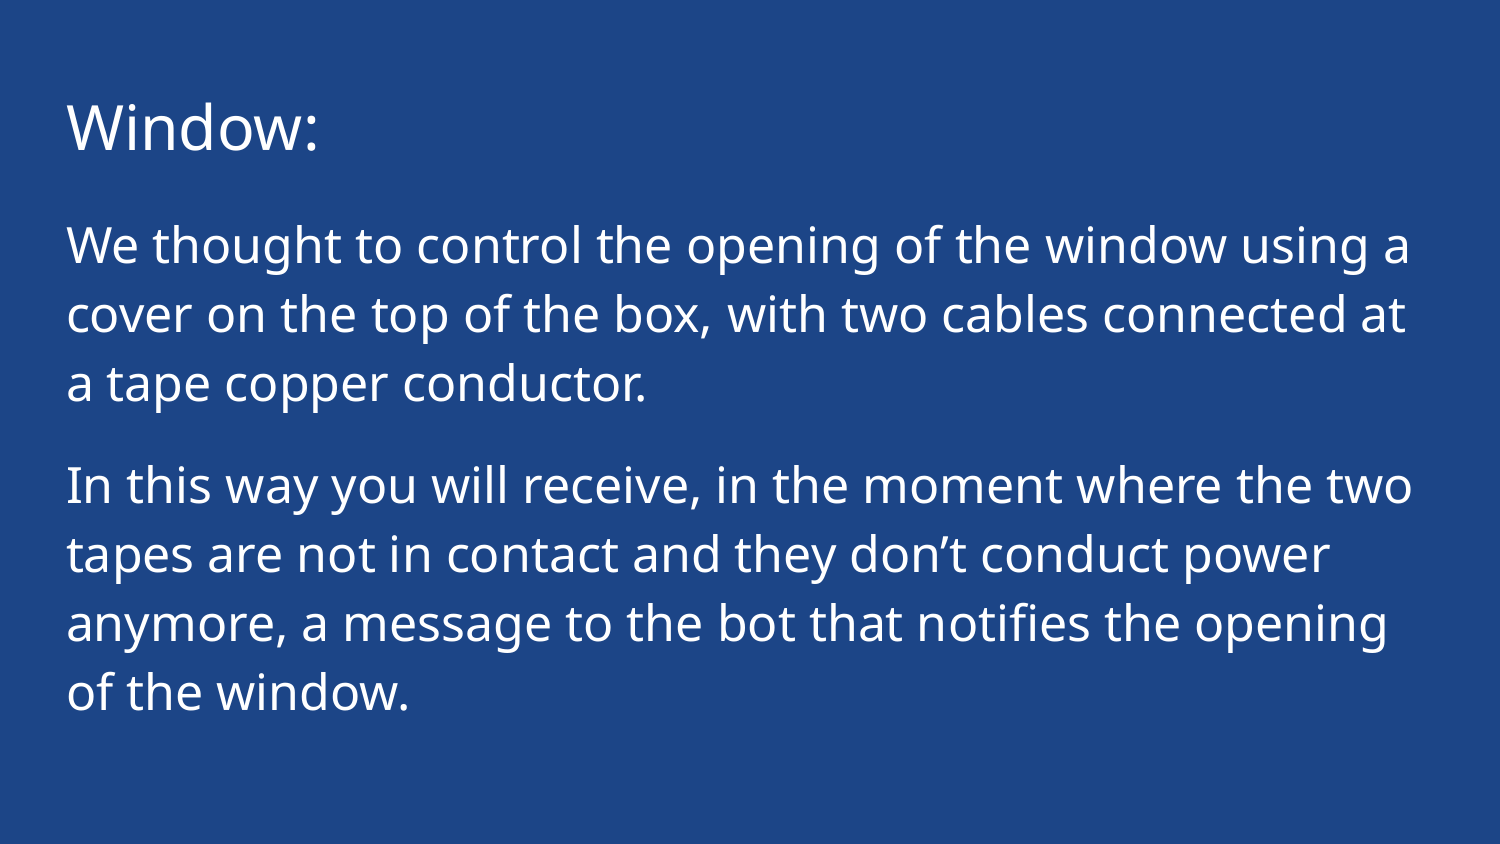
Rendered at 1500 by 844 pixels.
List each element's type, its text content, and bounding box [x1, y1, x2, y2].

list We thought to control the opening of the window using a cover on the top of the box, with two cables connected at a tape copper conductor. In this way you will receive, in the moment where the two tapes are not in contact and they don’t conduct power anymore, a message to the bot that notifies the opening of the window. [51, 189, 1449, 750]
title Window: [51, 72, 1449, 167]
